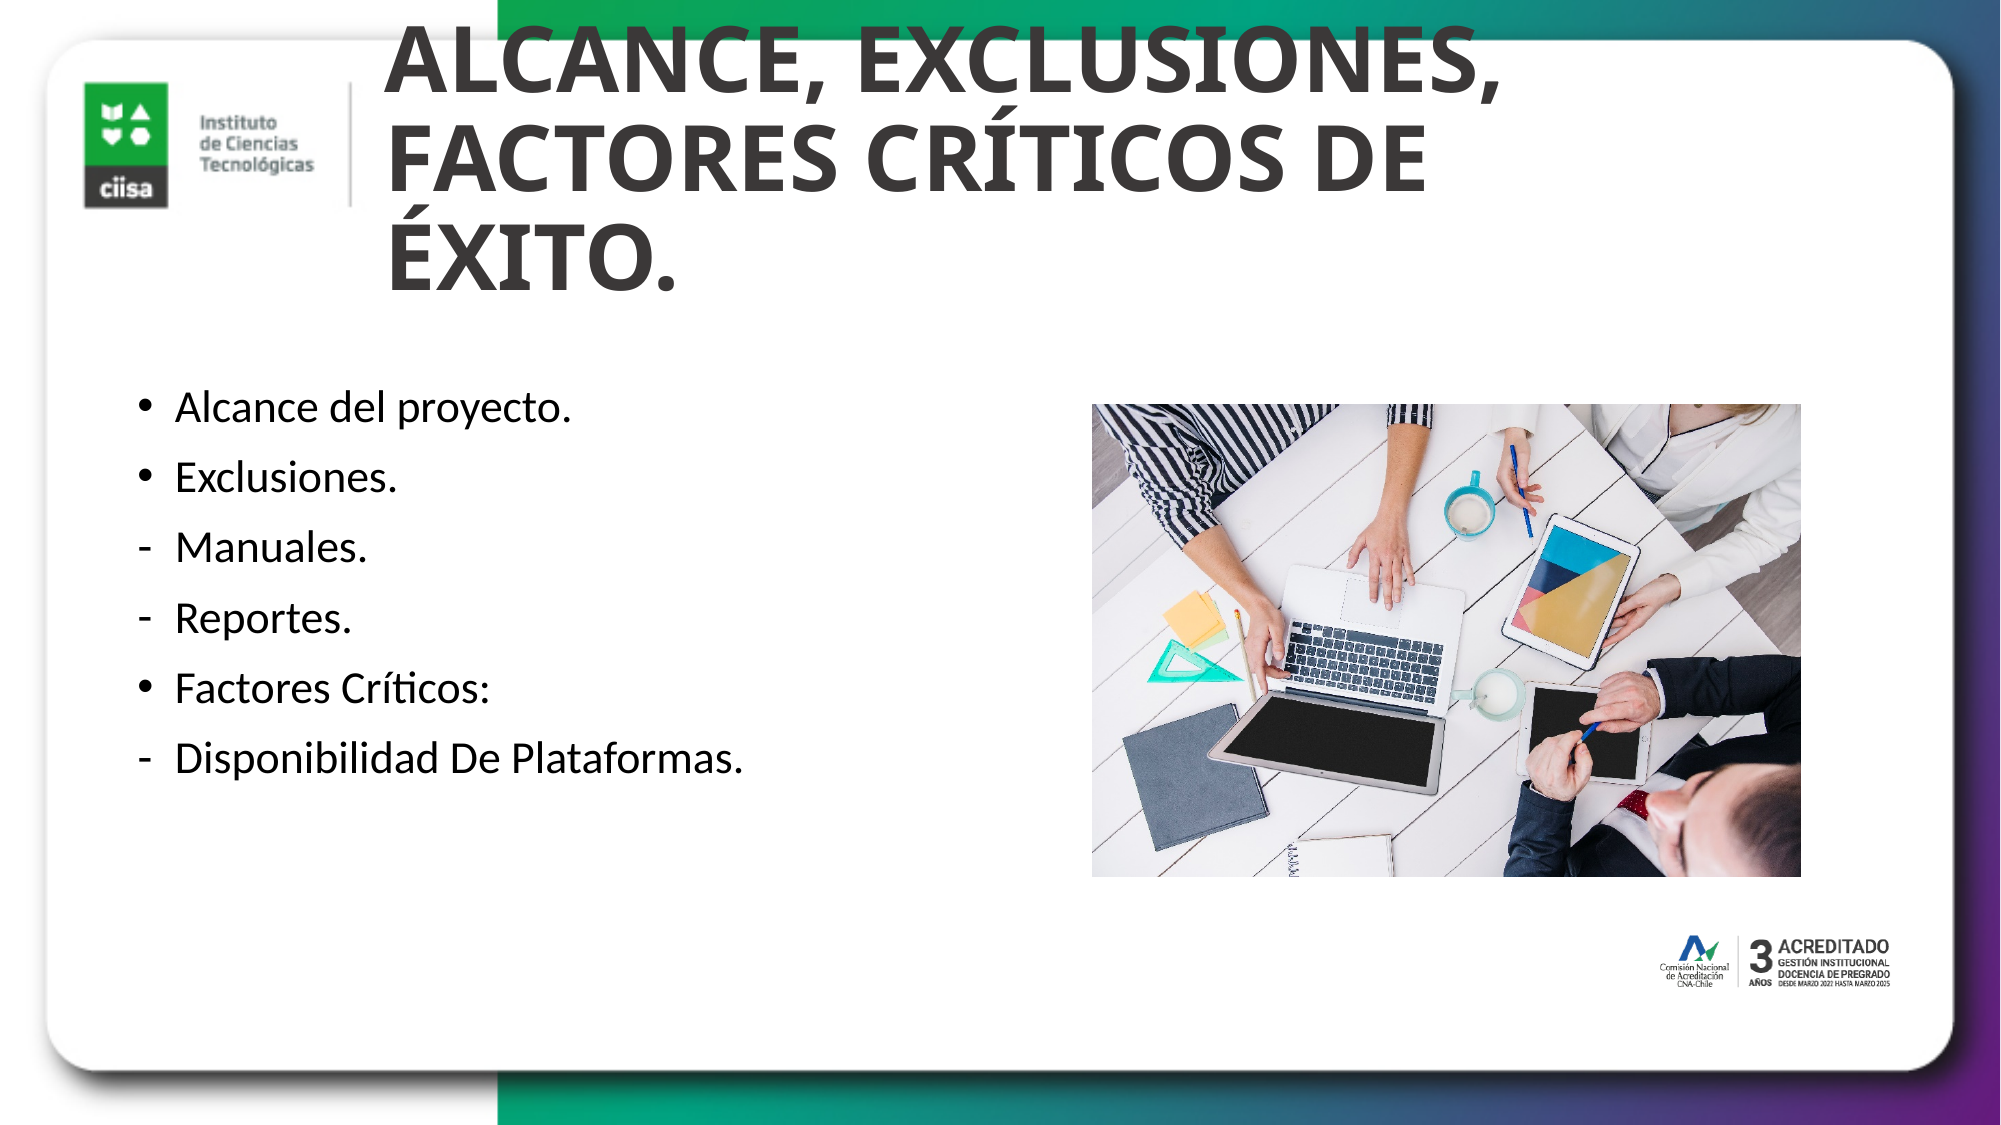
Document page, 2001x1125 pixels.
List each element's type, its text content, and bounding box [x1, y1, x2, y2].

list Alcance del proyecto. Exclusiones. Manuales. Reportes. Factores Críticos: Disponibilidad De Plataformas. [122, 375, 1835, 1020]
title ALCANCE, EXCLUSIONES, FACTORES CRÍTICOS DE ÉXITO. [369, 162, 1744, 319]
picture [0, 0, 2001, 1125]
